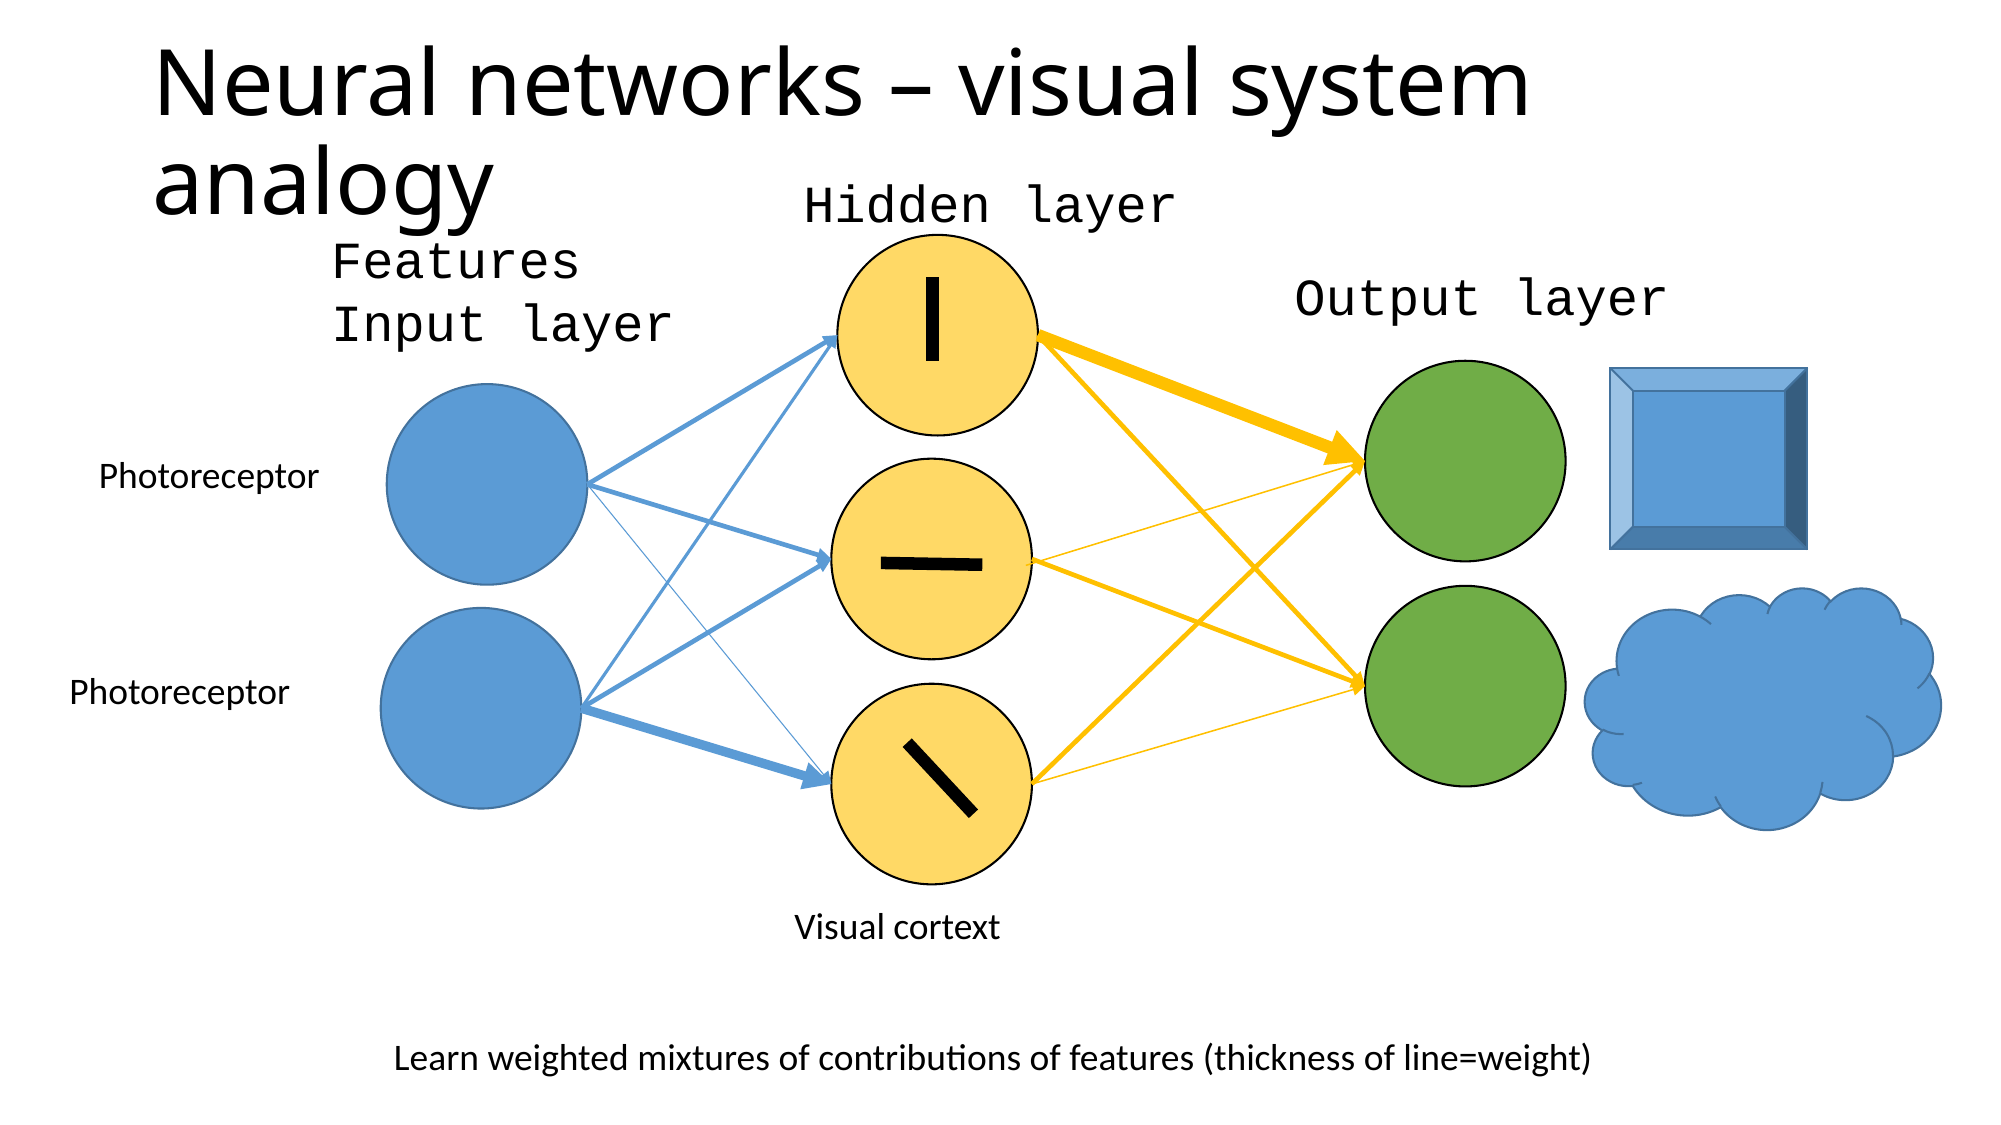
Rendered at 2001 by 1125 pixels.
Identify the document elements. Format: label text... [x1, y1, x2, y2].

text_box [1583, 587, 1943, 832]
text_box [1365, 359, 1567, 563]
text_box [1025, 460, 1365, 566]
text_box Hidden layer [788, 162, 1194, 241]
text_box Output layer [1279, 255, 1685, 333]
text_box Visual cortext [779, 894, 1016, 955]
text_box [1037, 335, 1365, 460]
text_box Learn weighted mixtures of contributions of features (thickness of line=weight) [379, 1025, 1609, 1086]
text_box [581, 709, 832, 784]
text_box Photoreceptor [84, 444, 335, 504]
title Neural networks – visual system analogy [137, 26, 1863, 244]
text_box [1609, 367, 1809, 551]
text_box [836, 241, 1039, 437]
text_box Features Input layer [316, 219, 690, 359]
text_box [385, 383, 581, 586]
text_box Photoreceptor [54, 659, 306, 719]
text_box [1031, 461, 1365, 784]
text_box [830, 682, 1033, 886]
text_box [581, 335, 838, 709]
text_box [1365, 584, 1567, 788]
text_box [379, 606, 581, 810]
text_box [838, 457, 1031, 661]
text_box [907, 742, 974, 814]
